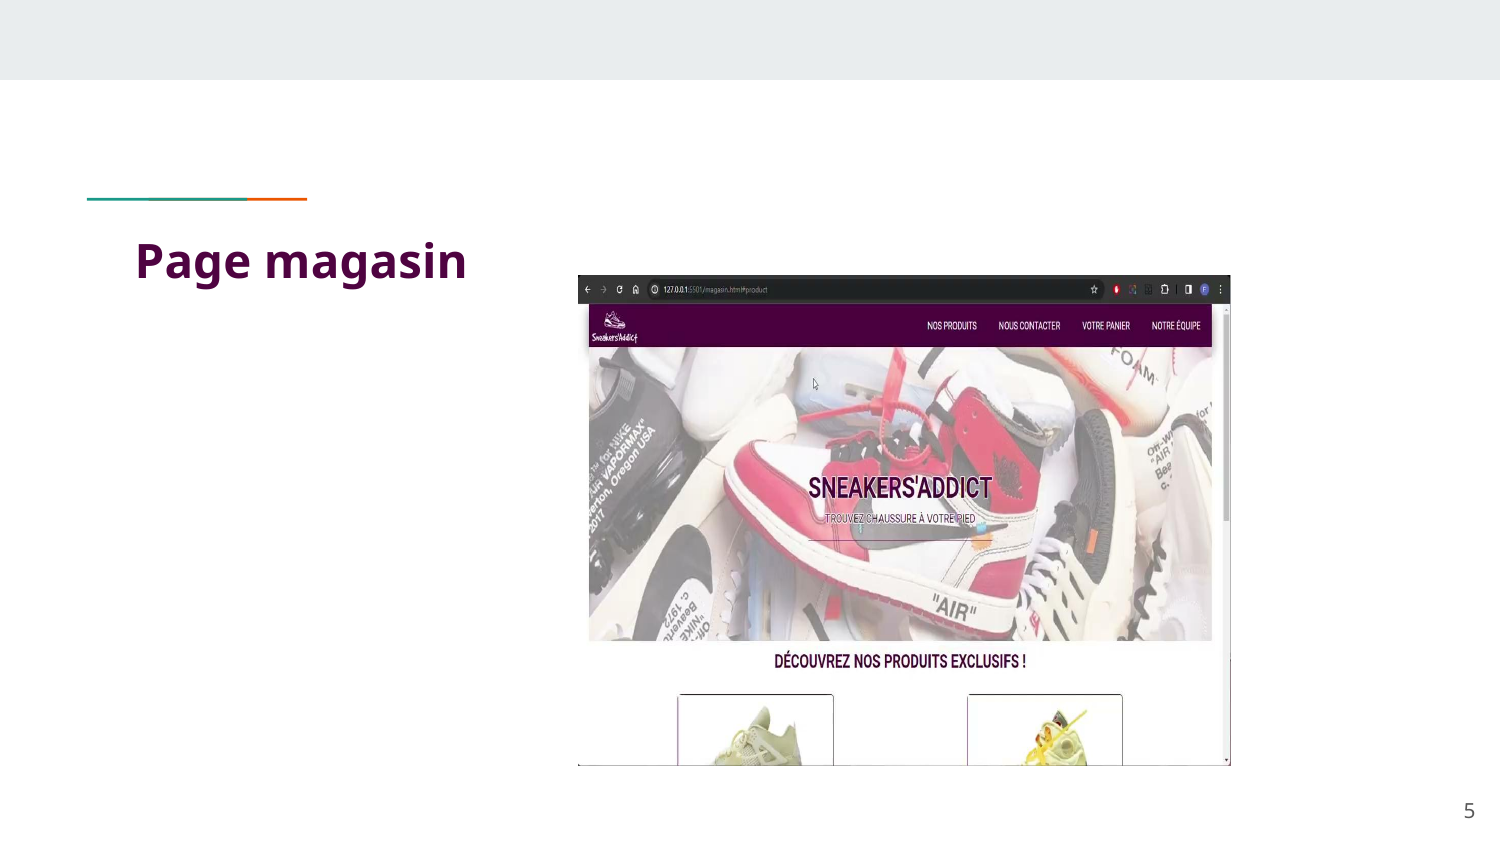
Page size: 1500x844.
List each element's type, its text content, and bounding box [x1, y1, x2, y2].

title Page magasin [119, 216, 1381, 305]
picture [577, 275, 1232, 766]
slide_number ‹#› [1400, 779, 1491, 844]
